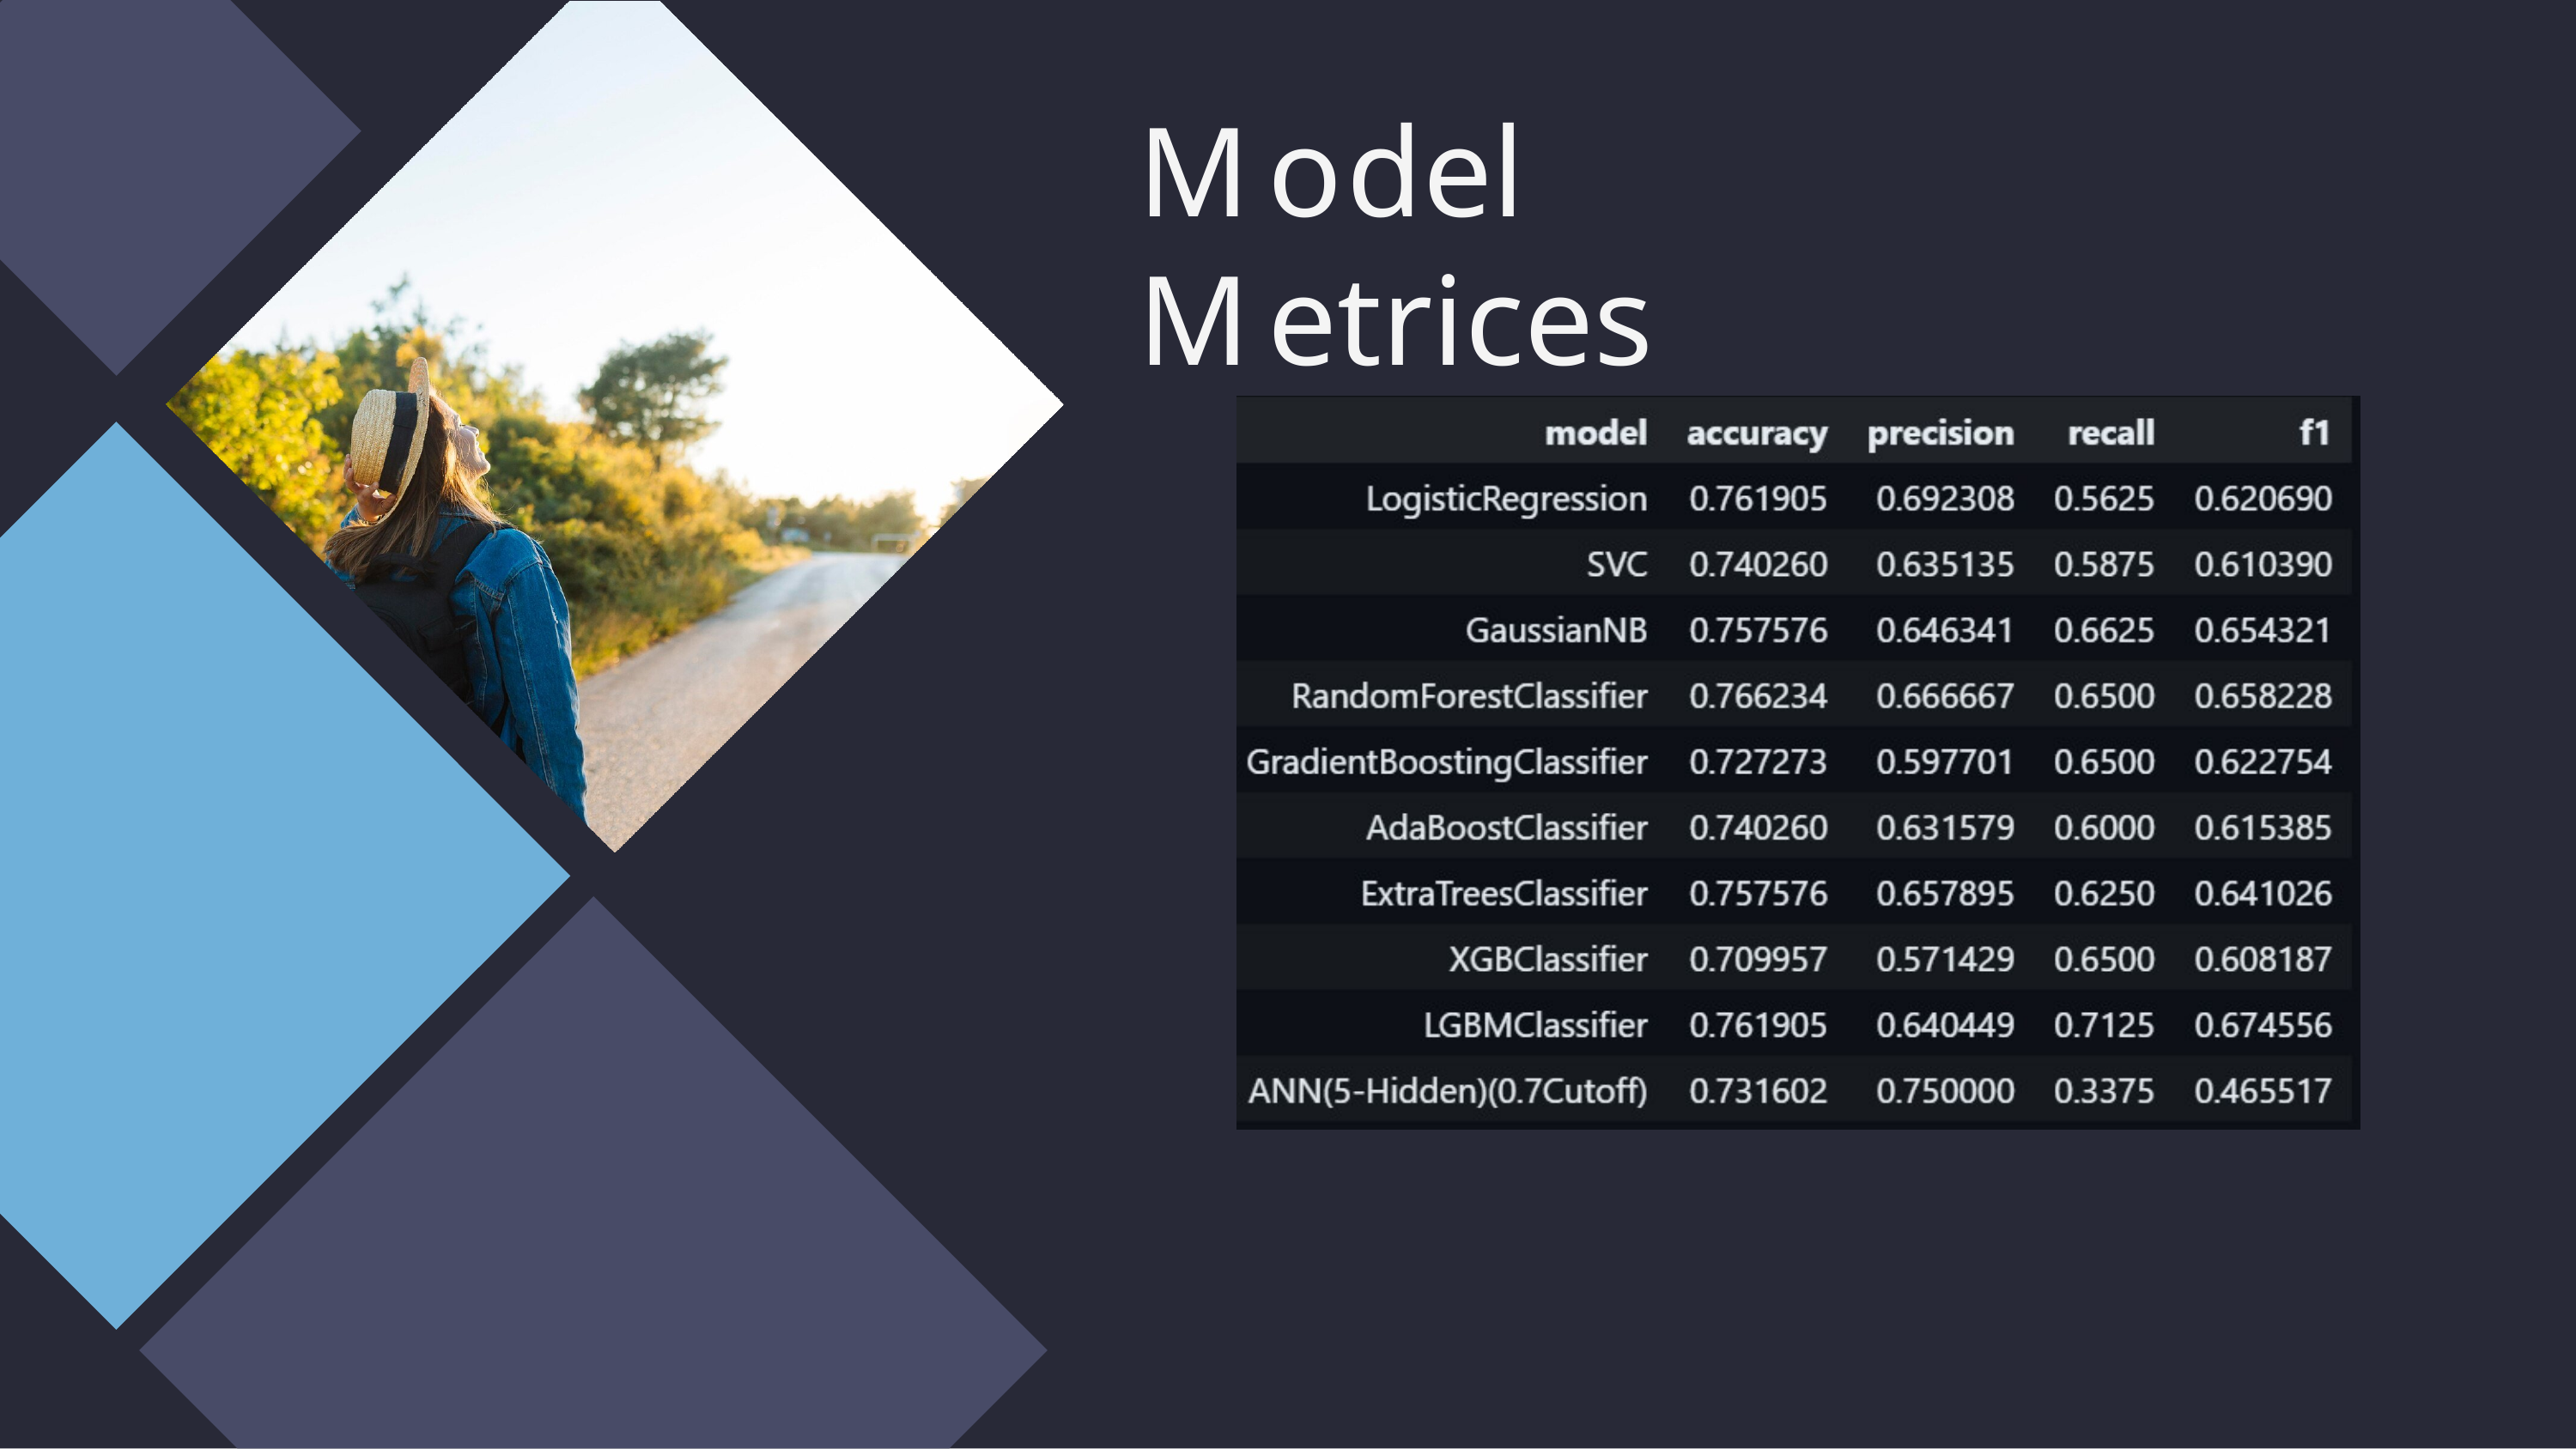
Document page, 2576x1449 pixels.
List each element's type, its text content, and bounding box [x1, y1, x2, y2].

picture [165, 0, 1064, 852]
picture [1236, 396, 2360, 1131]
title Model Metrices [1068, 91, 1951, 390]
